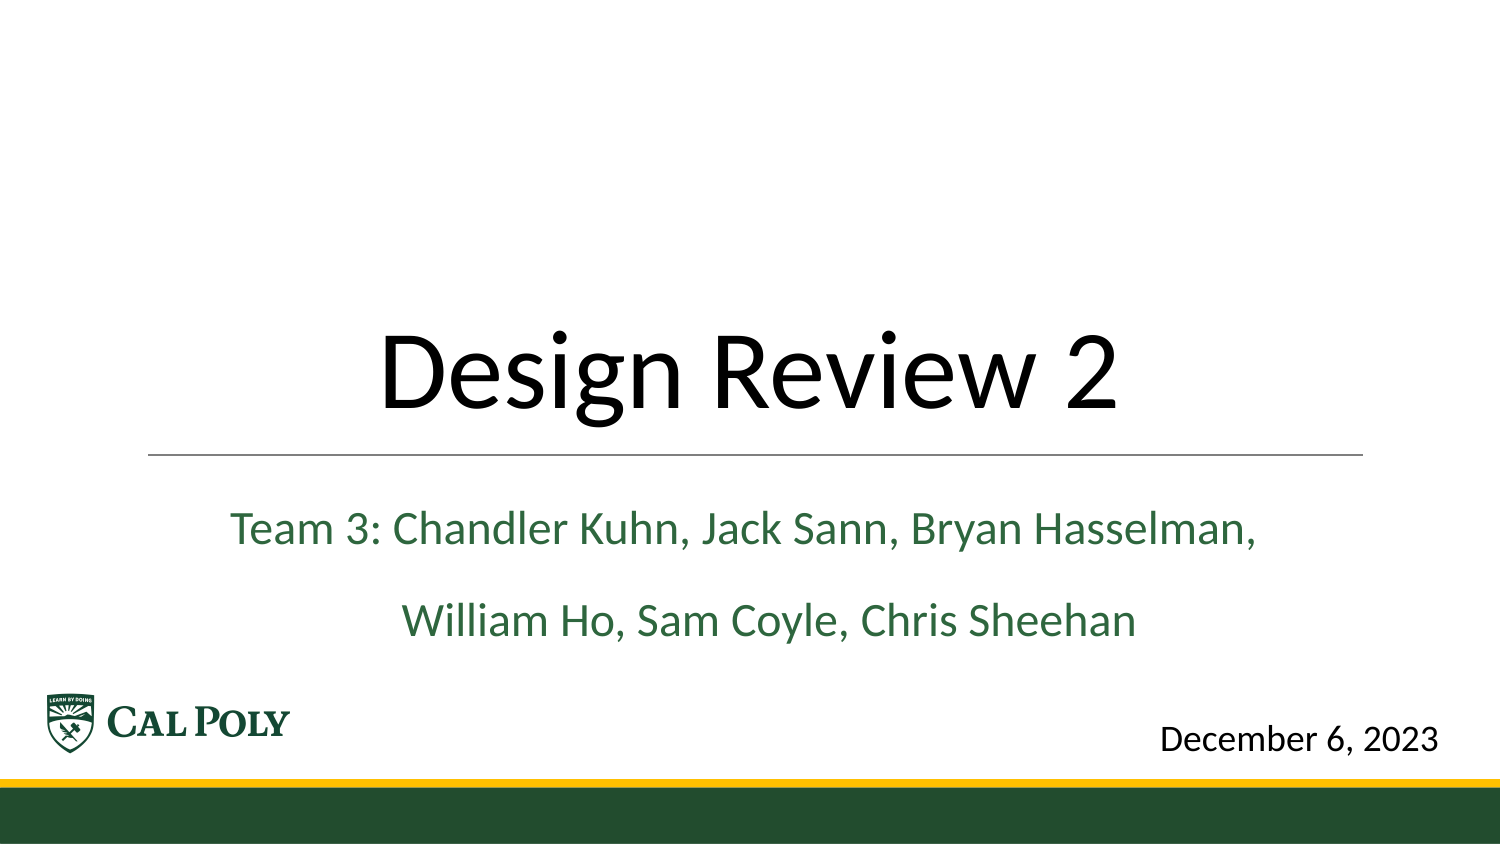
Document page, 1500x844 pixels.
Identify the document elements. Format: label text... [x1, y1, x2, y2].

title Design Review 2 [130, 0, 1369, 439]
subtitle Team 3: Chandler Kuhn, Jack Sann, Bryan Hasselman, William Ho, Sam Coyle, Chris Sheehan [131, 454, 1369, 655]
text_box December 6, 2023 [297, 673, 1455, 774]
picture [45, 653, 292, 793]
